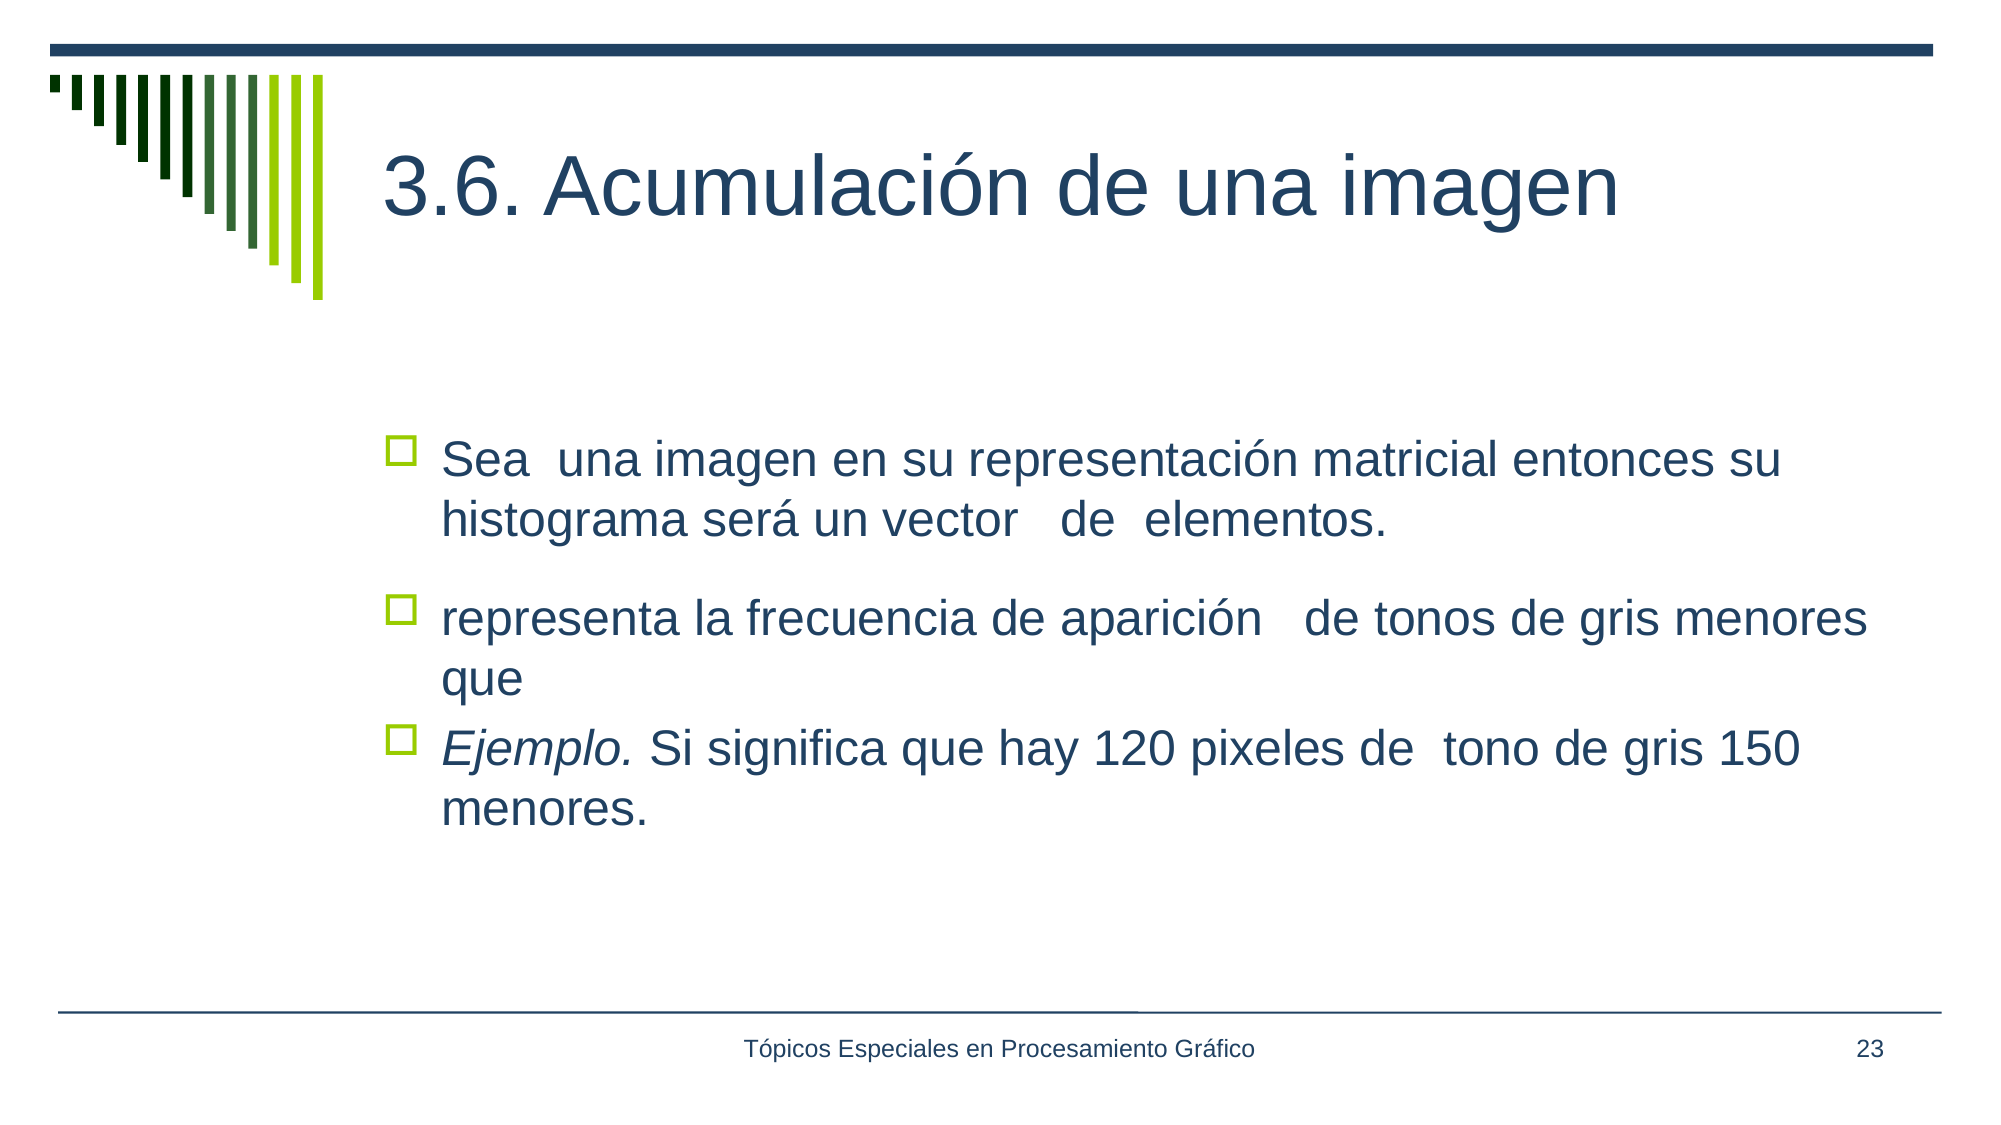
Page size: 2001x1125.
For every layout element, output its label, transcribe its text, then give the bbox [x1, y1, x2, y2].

footer Tópicos Especiales en Procesamiento Gráfico [683, 1024, 1317, 1101]
title 3.6. Acumulación de una imagen [366, 74, 1901, 288]
slide_number 23 [1433, 1024, 1901, 1101]
